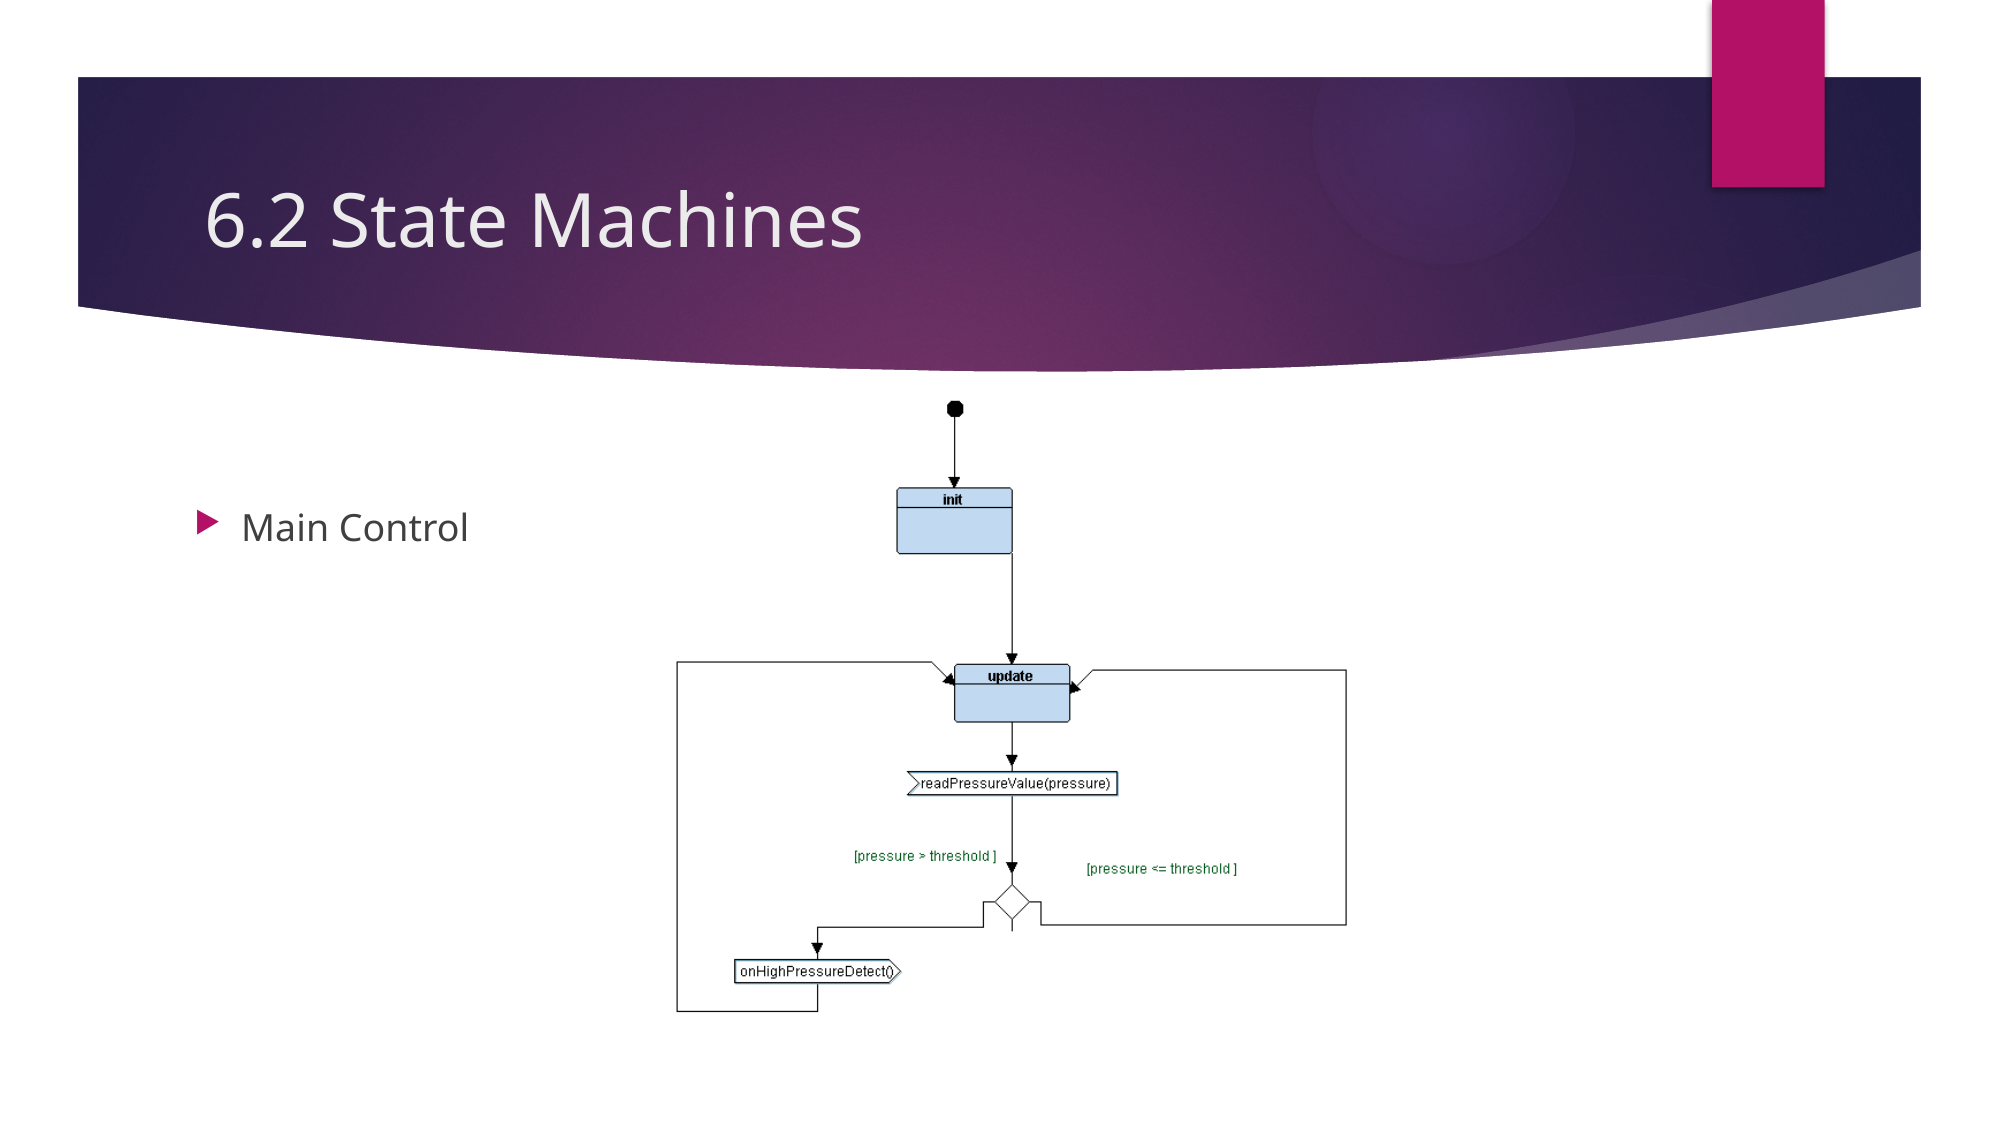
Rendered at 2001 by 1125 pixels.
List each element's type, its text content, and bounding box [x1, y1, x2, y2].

picture [611, 379, 1417, 1049]
title 6.2 State Machines [189, 159, 1627, 276]
text_box Main Control [104, 496, 605, 572]
